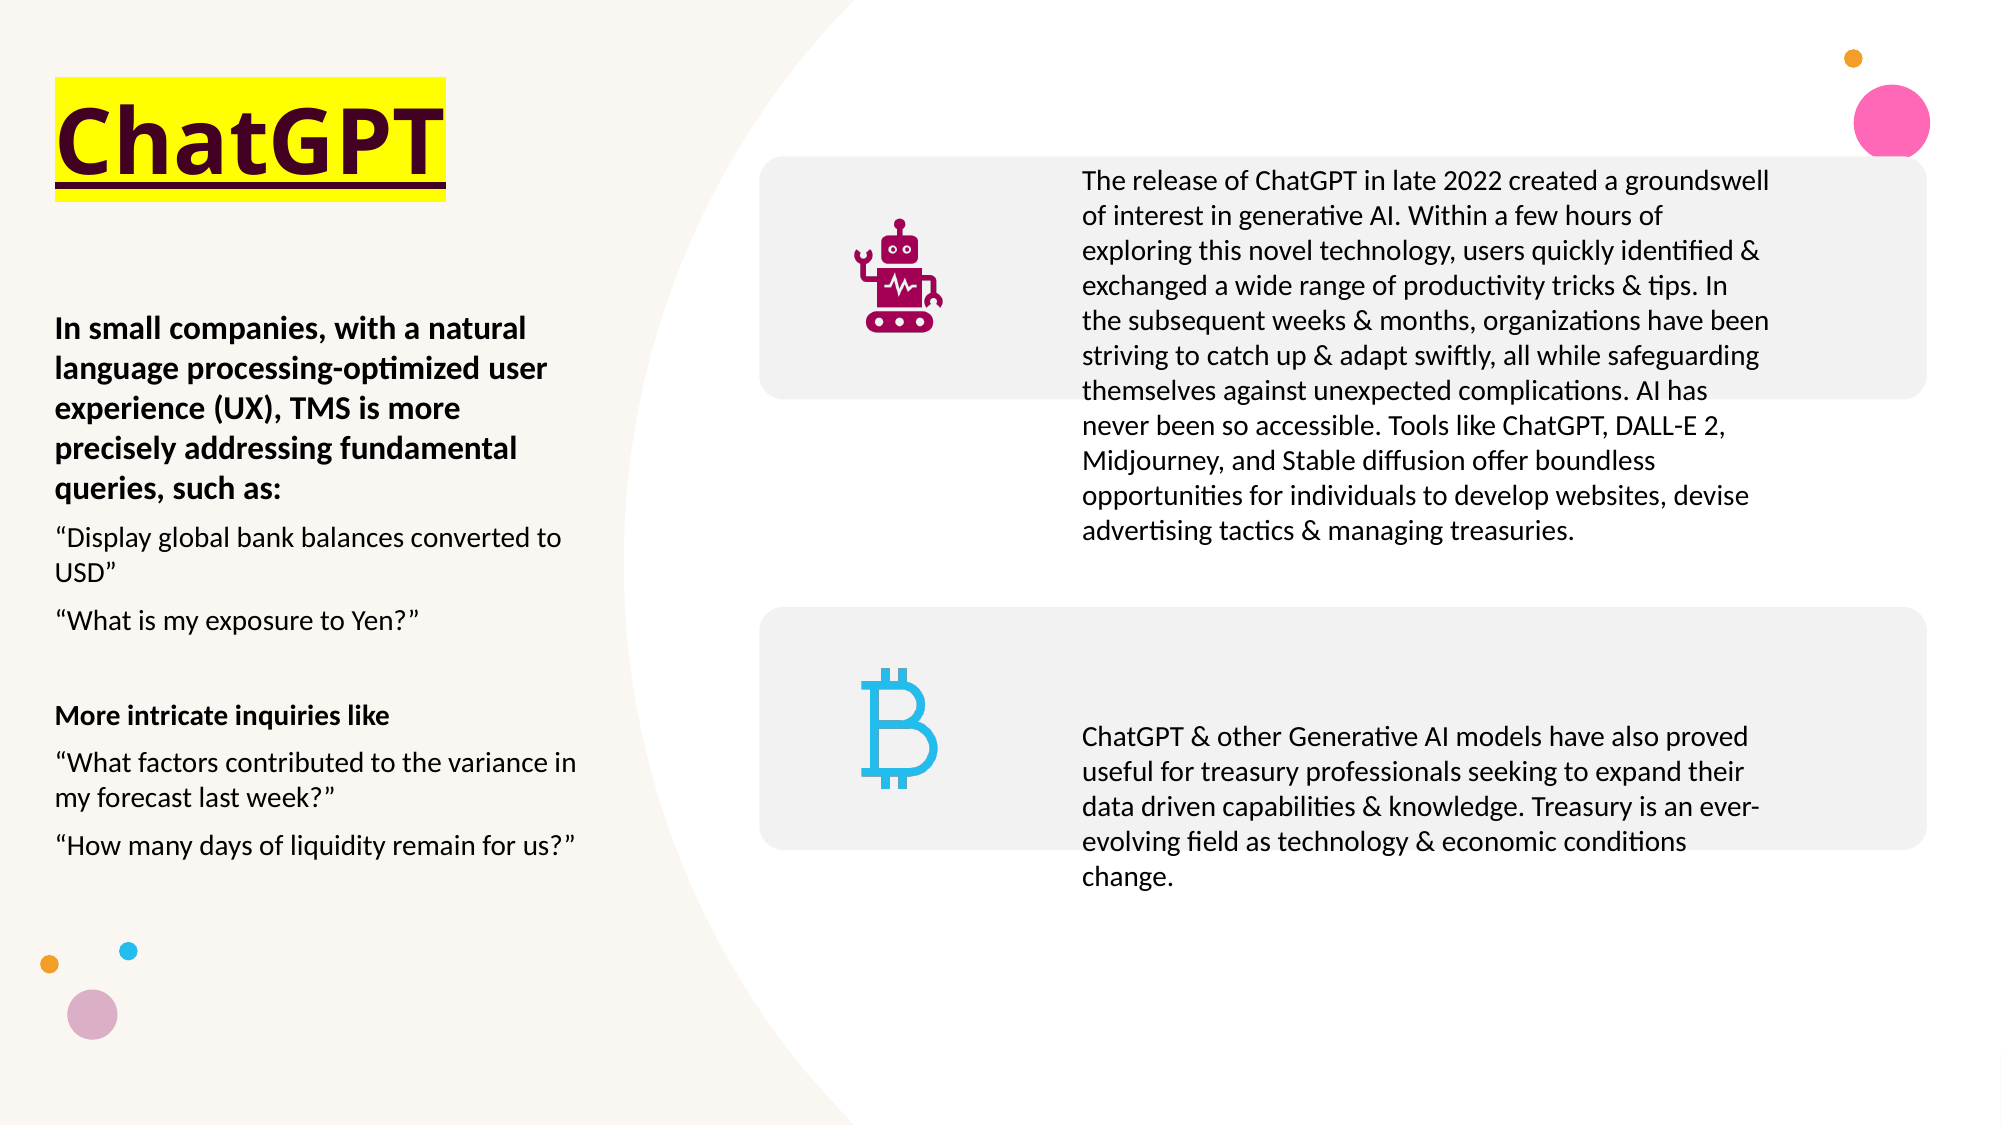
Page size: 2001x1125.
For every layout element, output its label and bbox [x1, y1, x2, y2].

text_box [0, 0, 2000, 1125]
text_box [759, 156, 1927, 1003]
text_box [40, 49, 1931, 1040]
